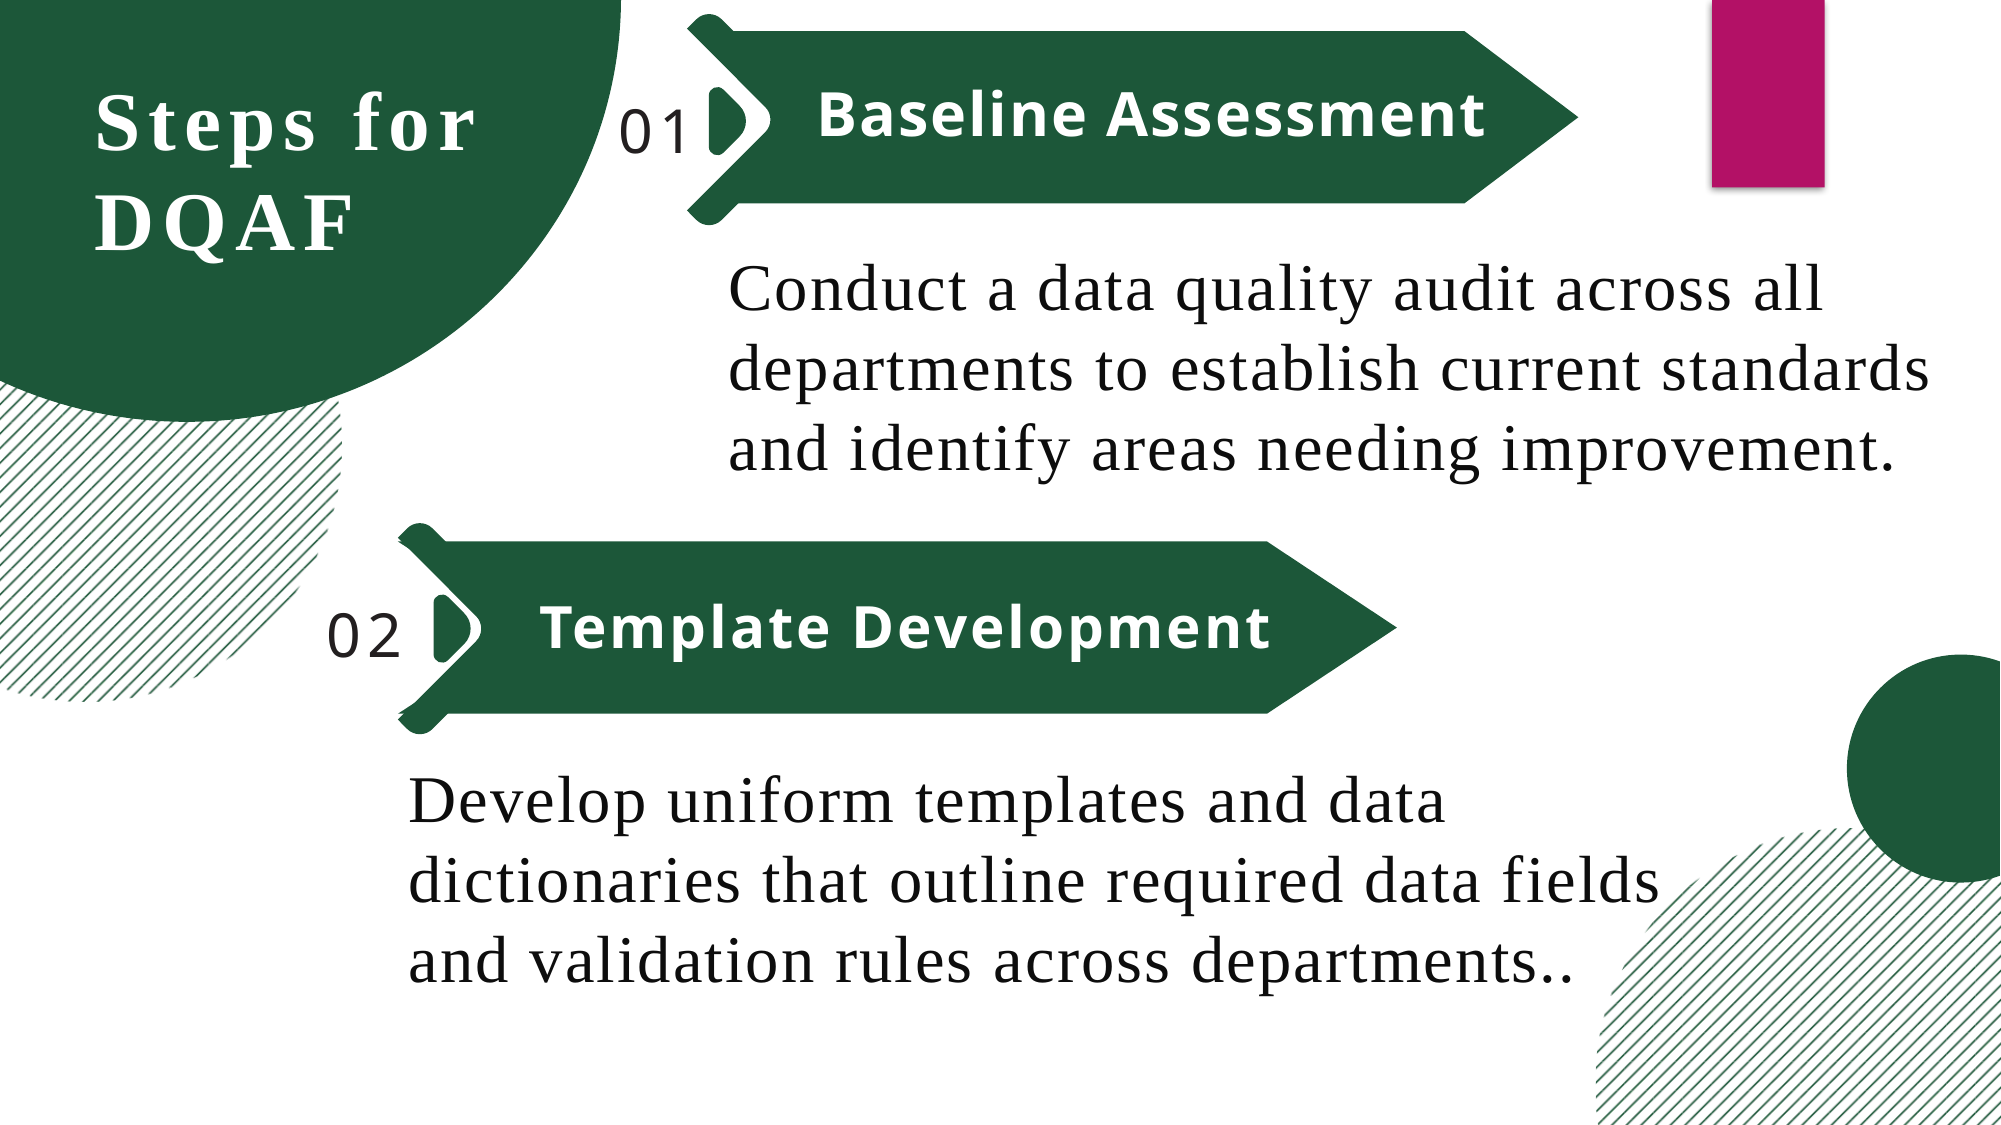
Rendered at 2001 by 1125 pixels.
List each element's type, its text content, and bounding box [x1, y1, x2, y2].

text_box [1846, 654, 2000, 883]
text_box 02 [310, 585, 390, 670]
text_box Conduct a data quality audit across all departments to establish current standards and identify areas needing improvement. [728, 244, 2000, 485]
text_box [1595, 828, 2000, 1125]
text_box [686, 13, 815, 224]
text_box [0, 431, 342, 702]
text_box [702, 30, 1579, 204]
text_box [530, 541, 1398, 714]
text_box 01 [626, 81, 681, 166]
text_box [0, 0, 622, 423]
text_box Develop uniform templates and data dictionaries that outline required data fields and validation rules across departments.. [408, 755, 1762, 996]
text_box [397, 522, 526, 733]
